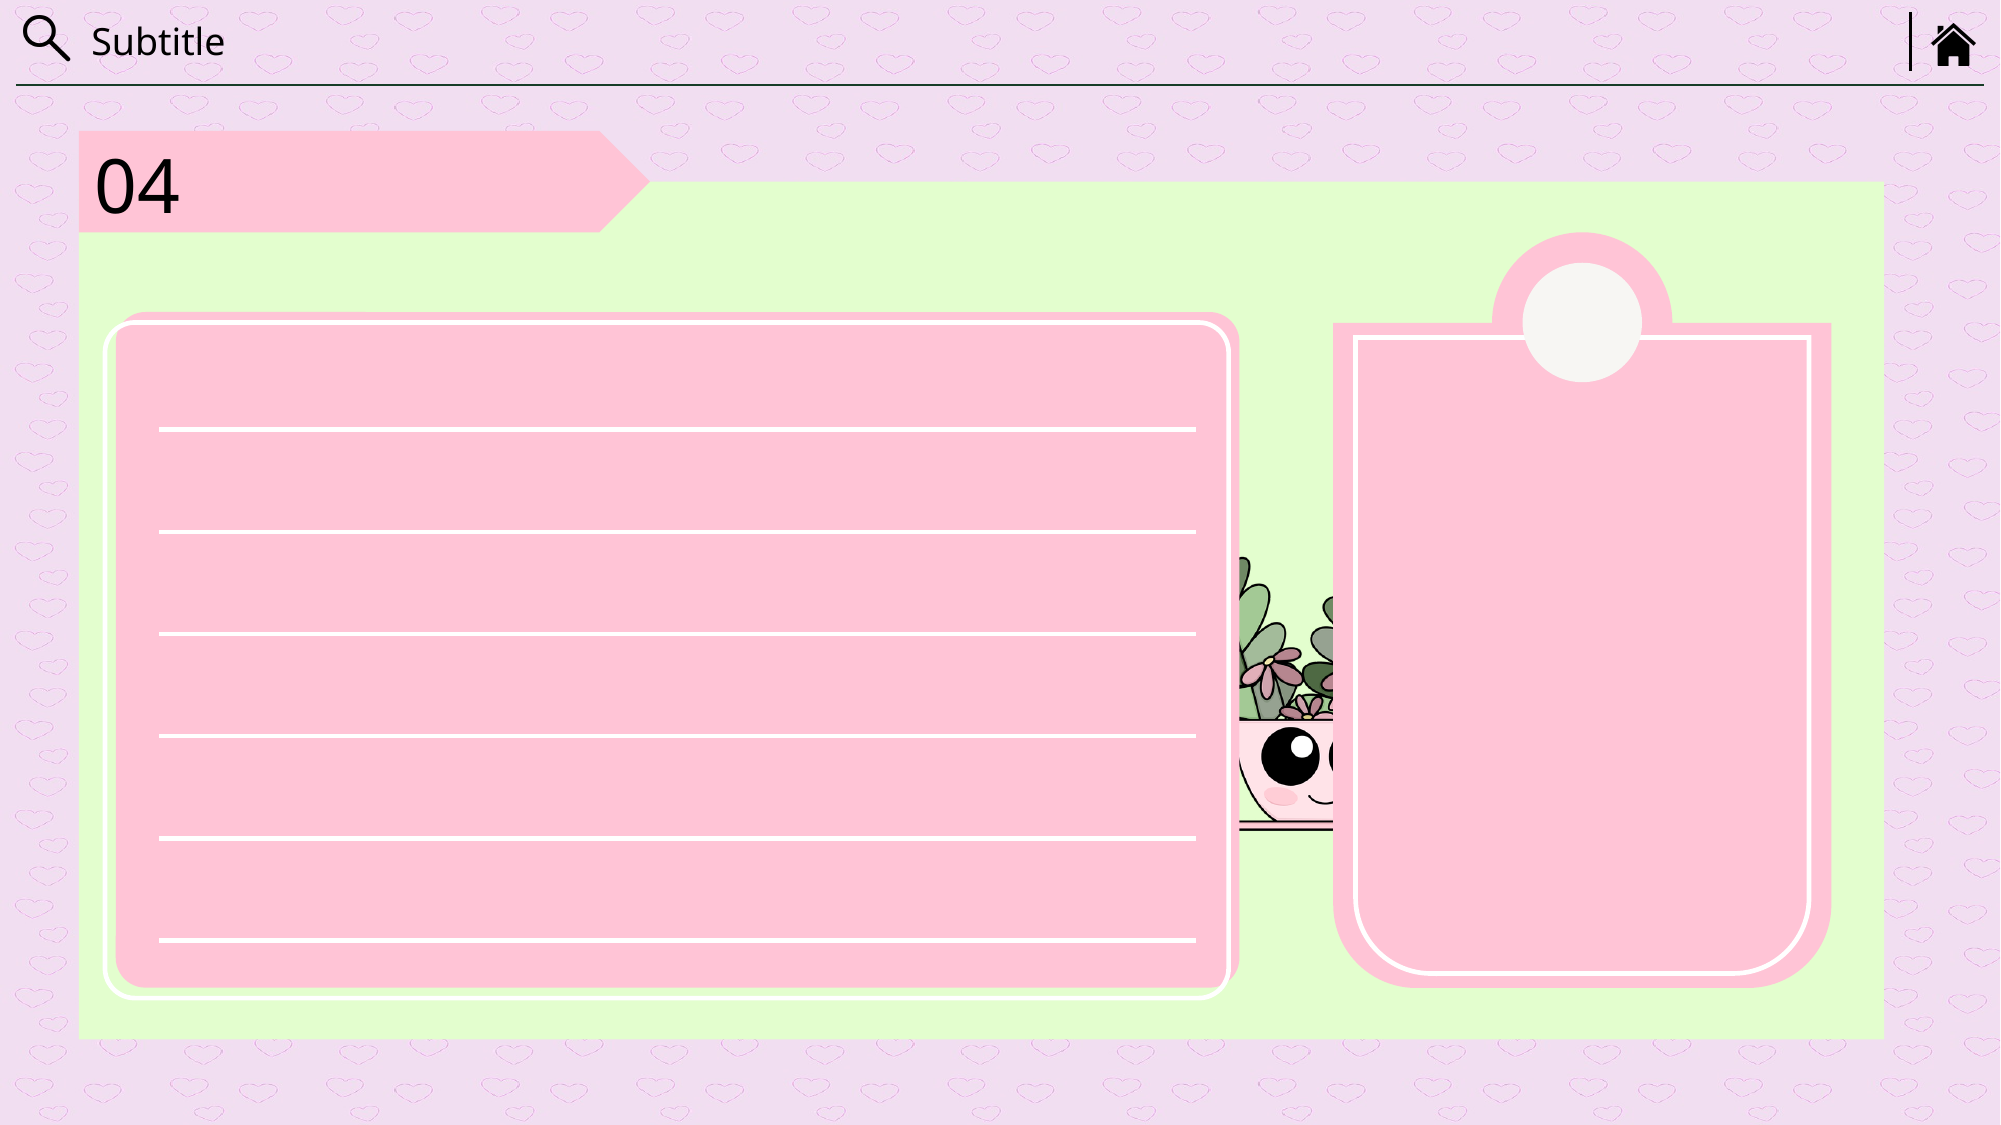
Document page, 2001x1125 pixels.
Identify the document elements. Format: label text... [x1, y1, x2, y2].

text_box [1490, 231, 1674, 336]
text_box [1226, 877, 1241, 984]
text_box 04 [79, 130, 196, 236]
text_box Subtitle [76, 10, 241, 71]
text_box [1332, 321, 1833, 990]
text_box [1354, 336, 1811, 975]
text_box [78, 181, 1885, 1041]
text_box [119, 310, 1241, 405]
text_box [77, 129, 652, 234]
picture [0, 0, 2001, 1125]
text_box [103, 321, 1230, 1000]
text_box [1521, 261, 1644, 384]
